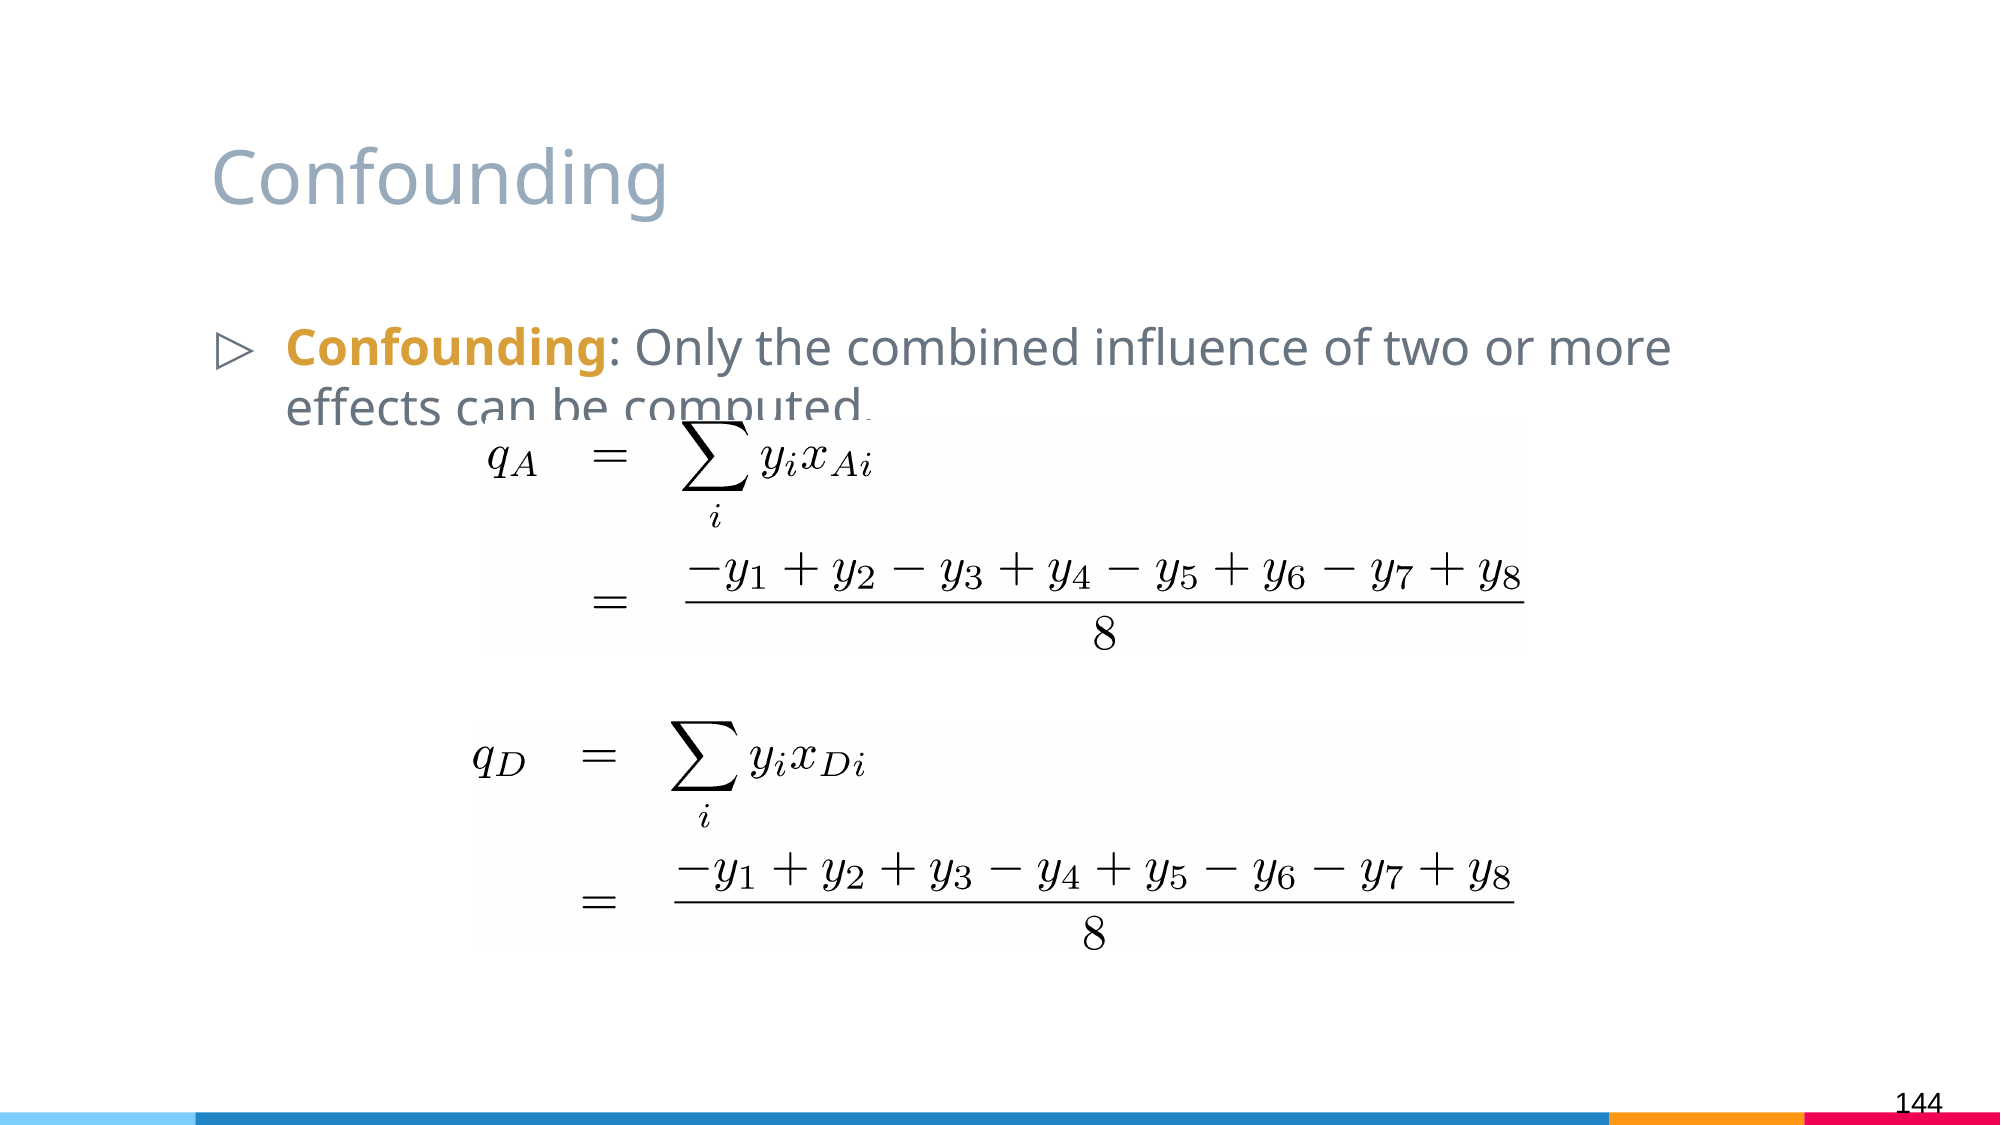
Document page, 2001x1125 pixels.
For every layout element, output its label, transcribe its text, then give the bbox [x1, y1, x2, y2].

picture [484, 420, 1526, 651]
title Confounding [195, 47, 1802, 236]
list Confounding: Only the combined influence of two or more effects can be computed. [195, 300, 1780, 1078]
picture [472, 720, 1518, 951]
